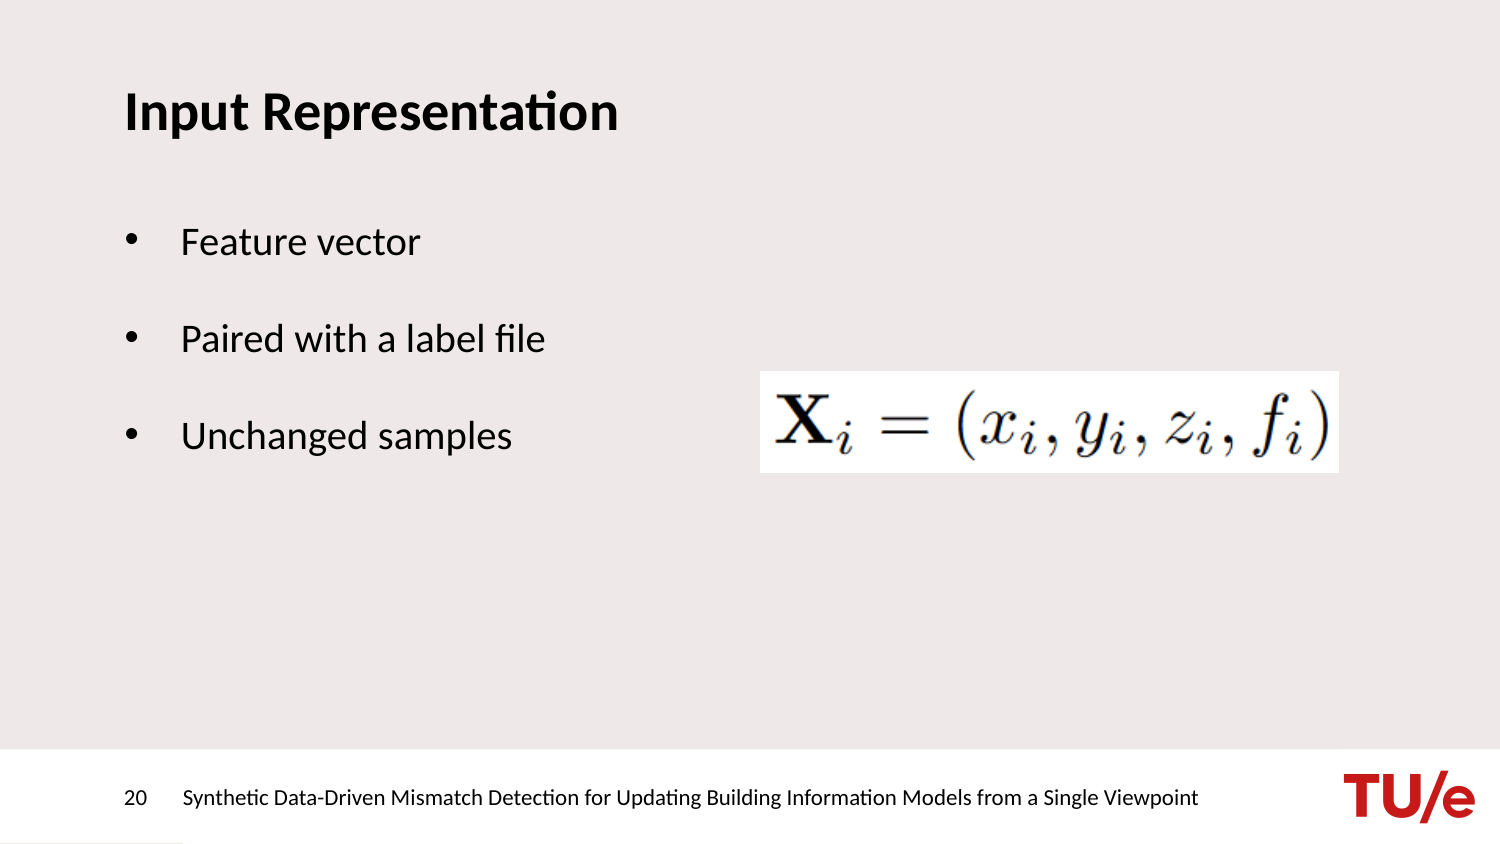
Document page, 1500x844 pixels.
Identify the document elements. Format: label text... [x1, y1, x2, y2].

picture [760, 371, 1339, 473]
footer Synthetic Data-Driven Mismatch Detection for Updating Building Information Models from a Single Viewpoint [183, 749, 1339, 844]
title Input Representation [124, 85, 1364, 174]
slide_number 20 [0, 749, 183, 844]
list Feature vector Paired with a label file Unchanged samples [124, 214, 1364, 694]
picture [1339, 749, 1500, 844]
